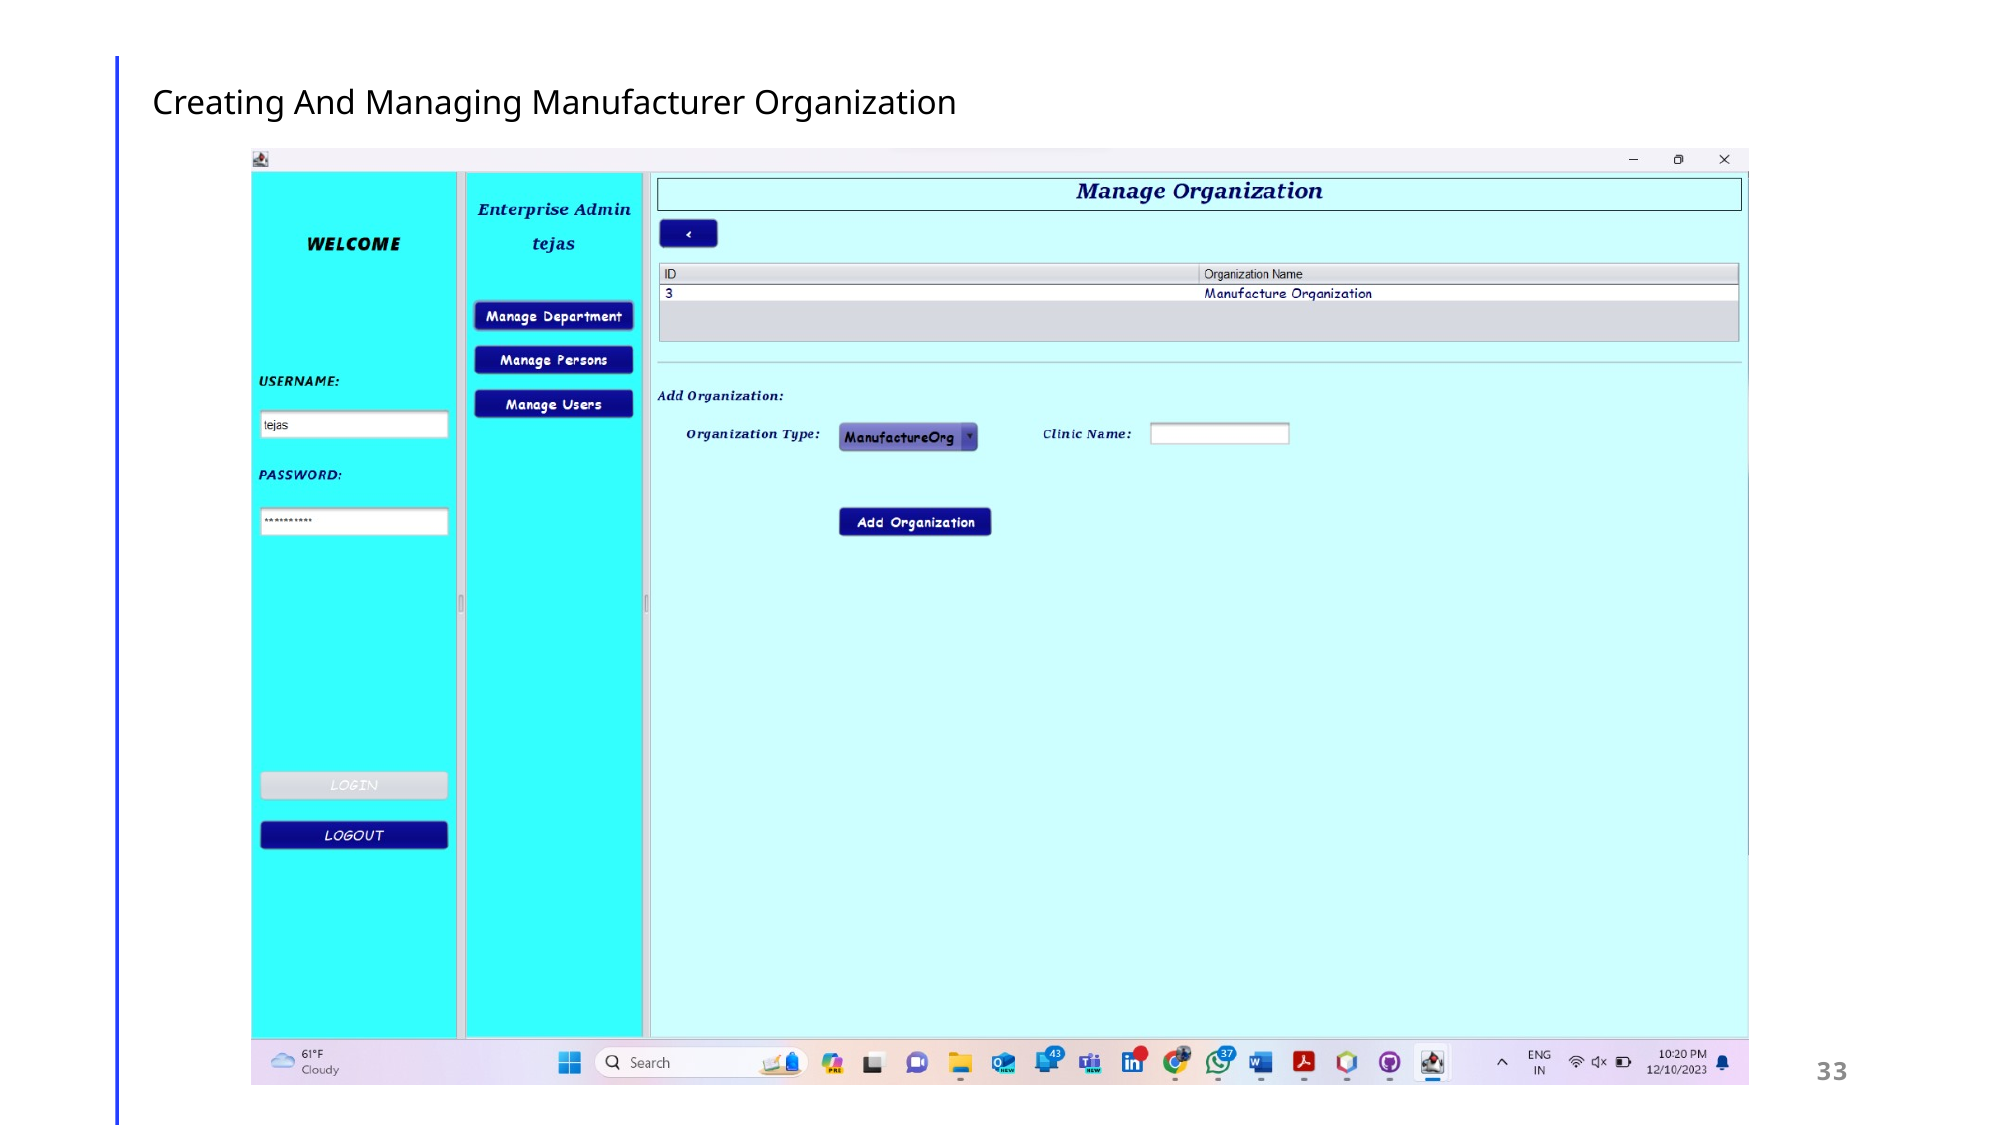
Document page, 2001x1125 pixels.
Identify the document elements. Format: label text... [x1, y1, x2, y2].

title Creating And Managing Manufacturer Organization [137, 59, 1863, 149]
slide_number 33 [1412, 1042, 1863, 1103]
picture [251, 148, 1749, 1085]
